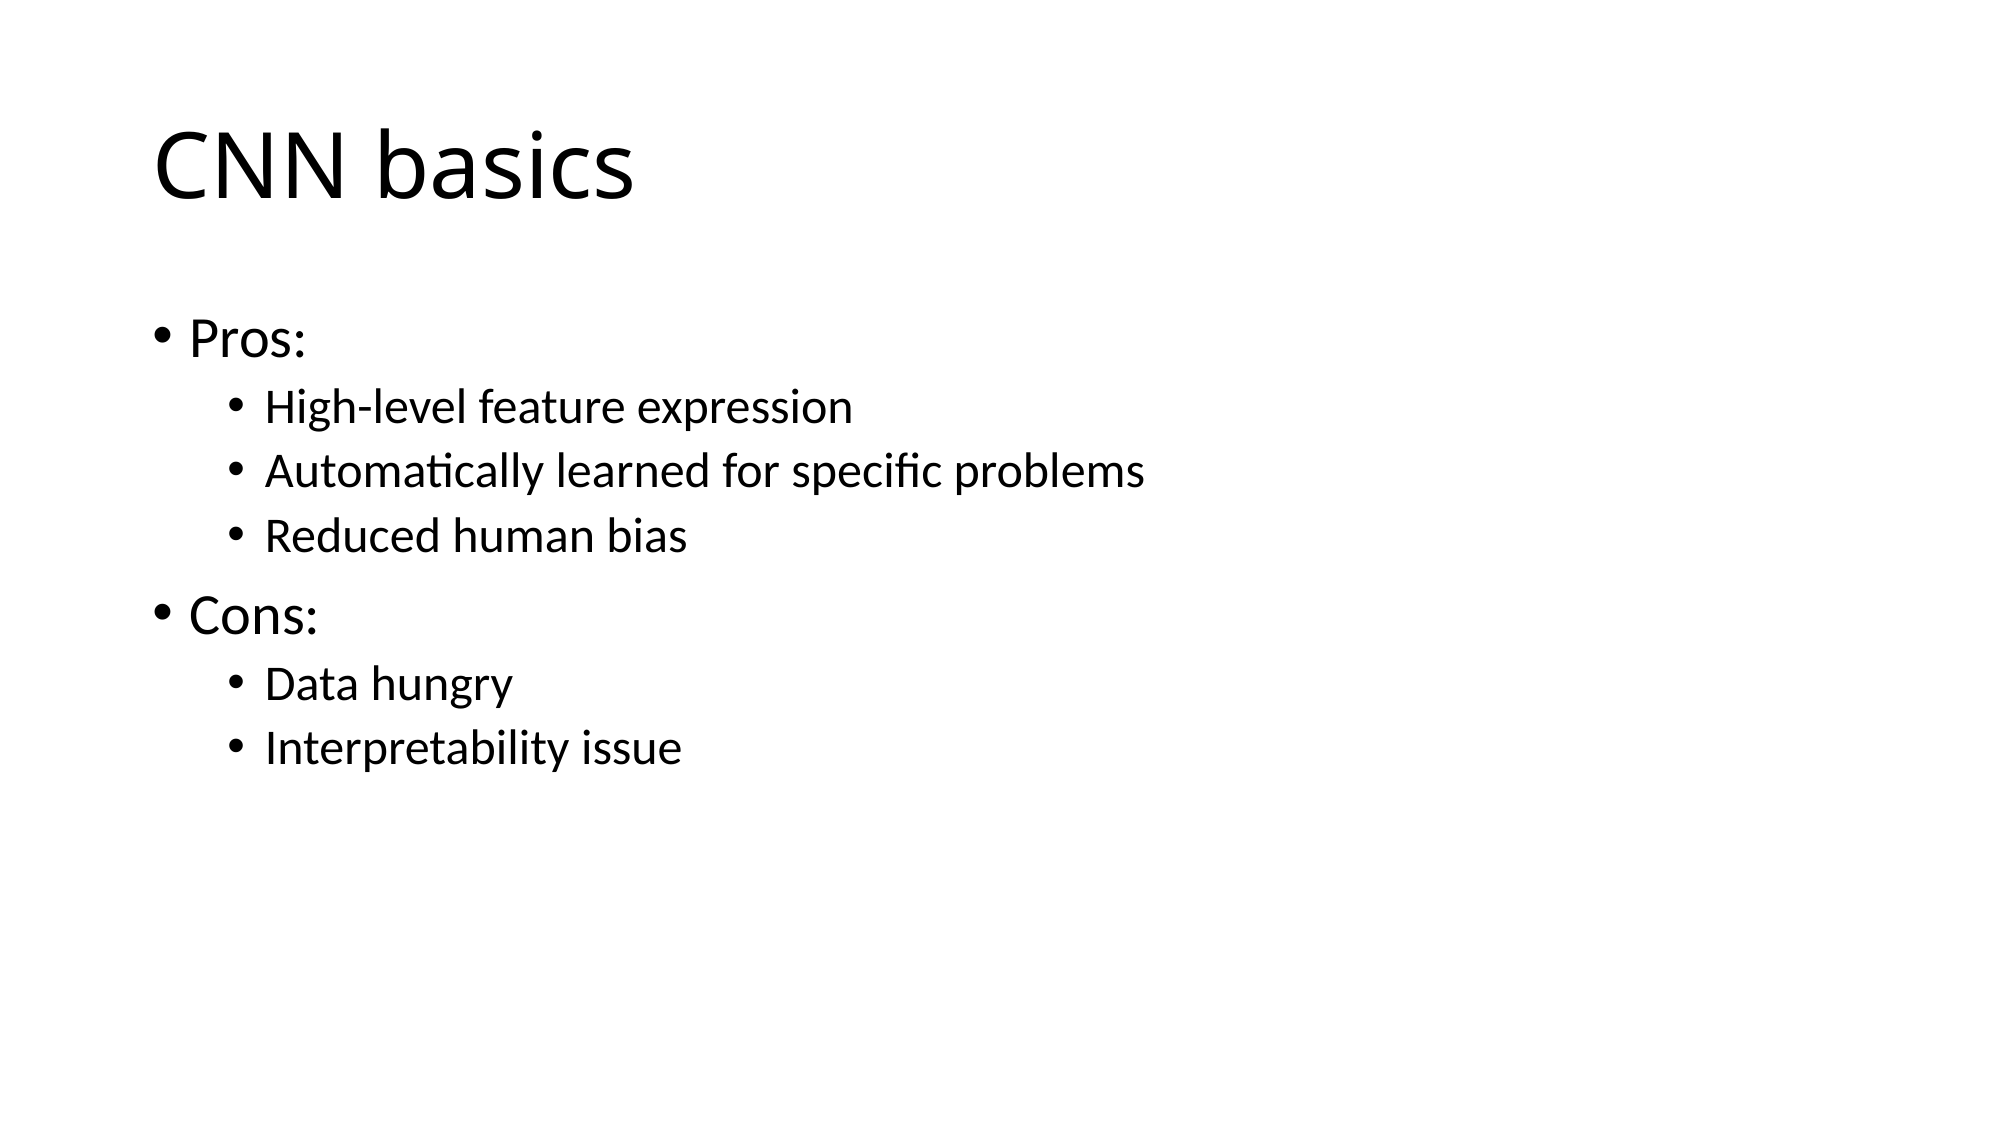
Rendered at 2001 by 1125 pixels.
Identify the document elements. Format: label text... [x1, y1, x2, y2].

list Pros: High-level feature expression Automatically learned for specific problems Reduced human bias Cons: Data hungry Interpretability issue [137, 299, 1863, 1014]
title CNN basics [137, 59, 1863, 278]
